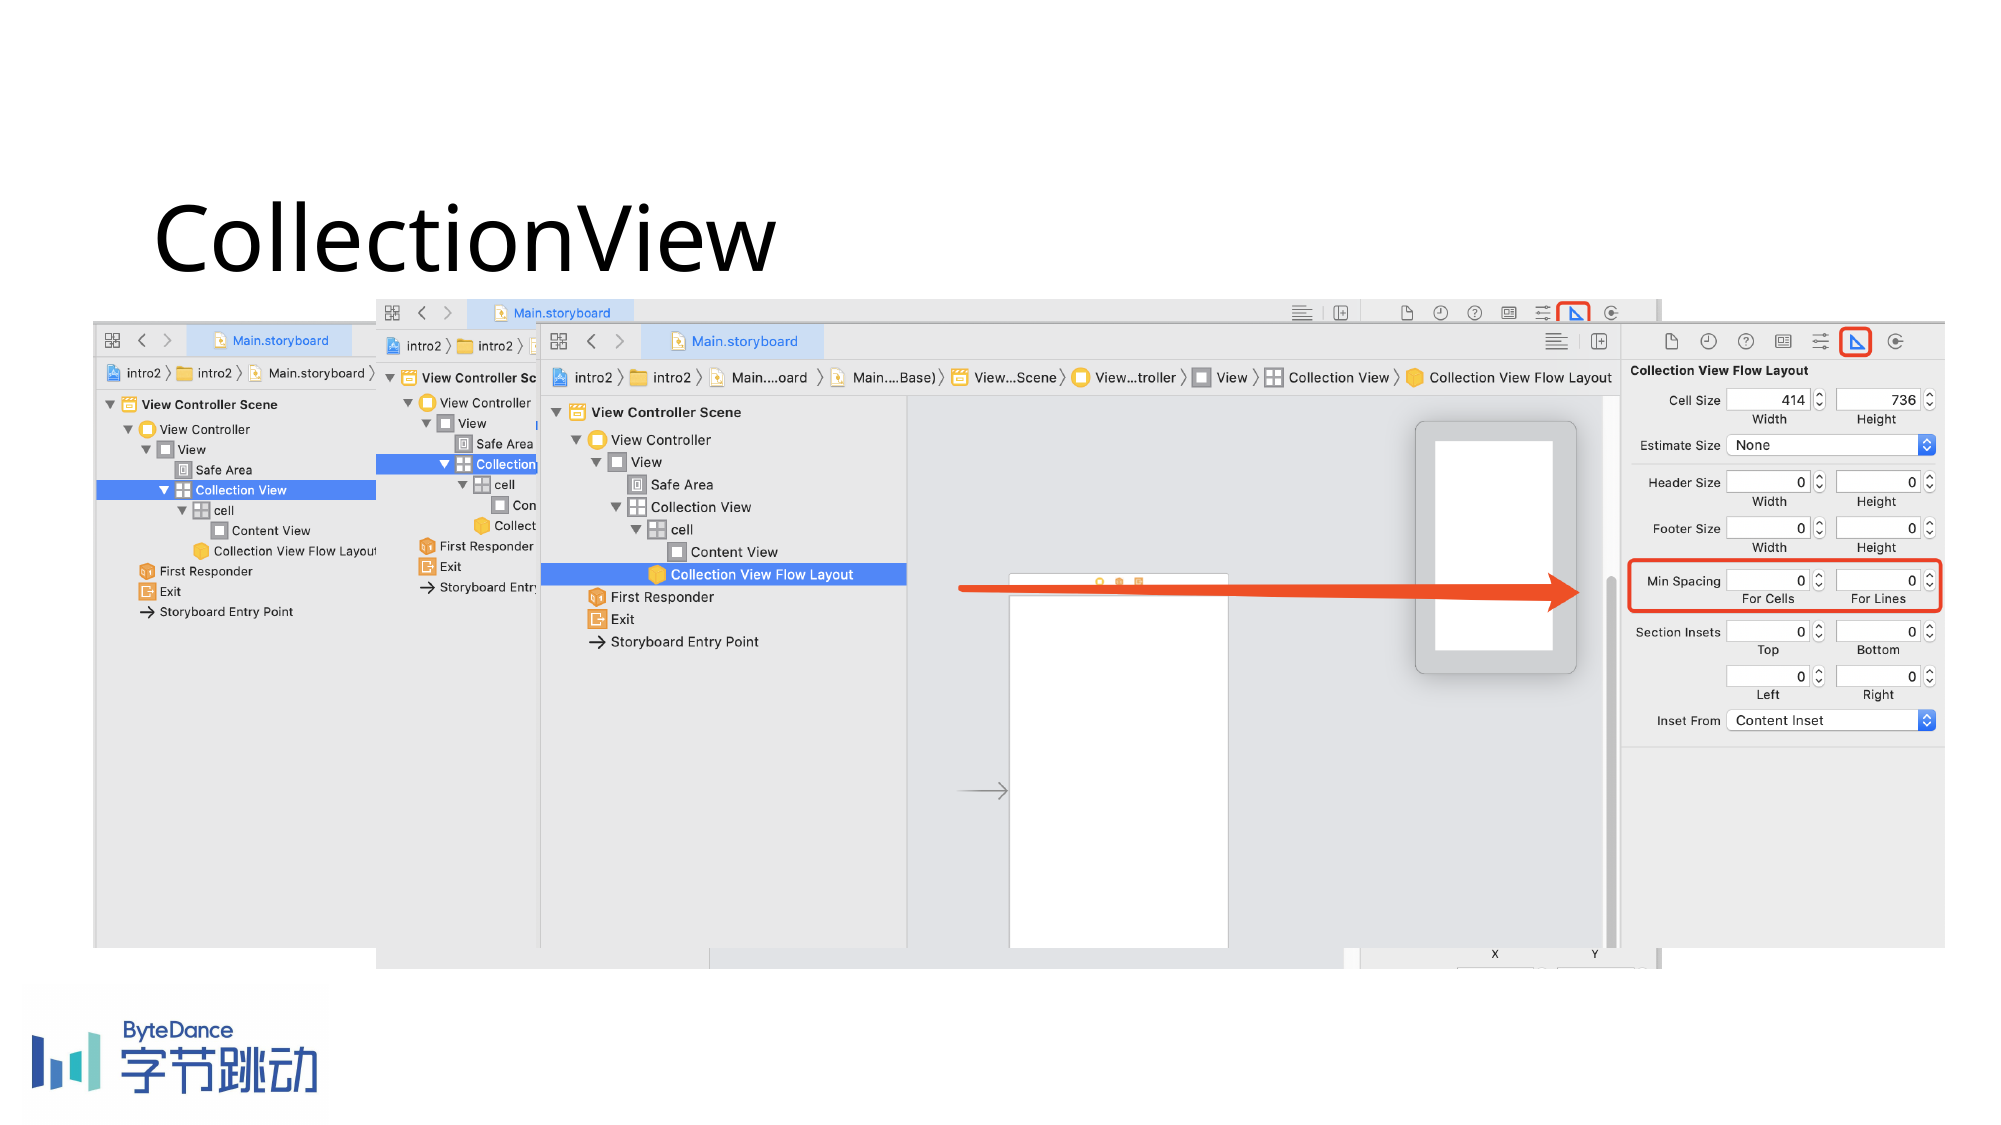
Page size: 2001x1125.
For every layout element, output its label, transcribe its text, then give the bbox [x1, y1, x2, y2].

picture [93, 299, 1945, 969]
text_box CollectionView [137, 184, 1863, 300]
picture [22, 984, 329, 1125]
